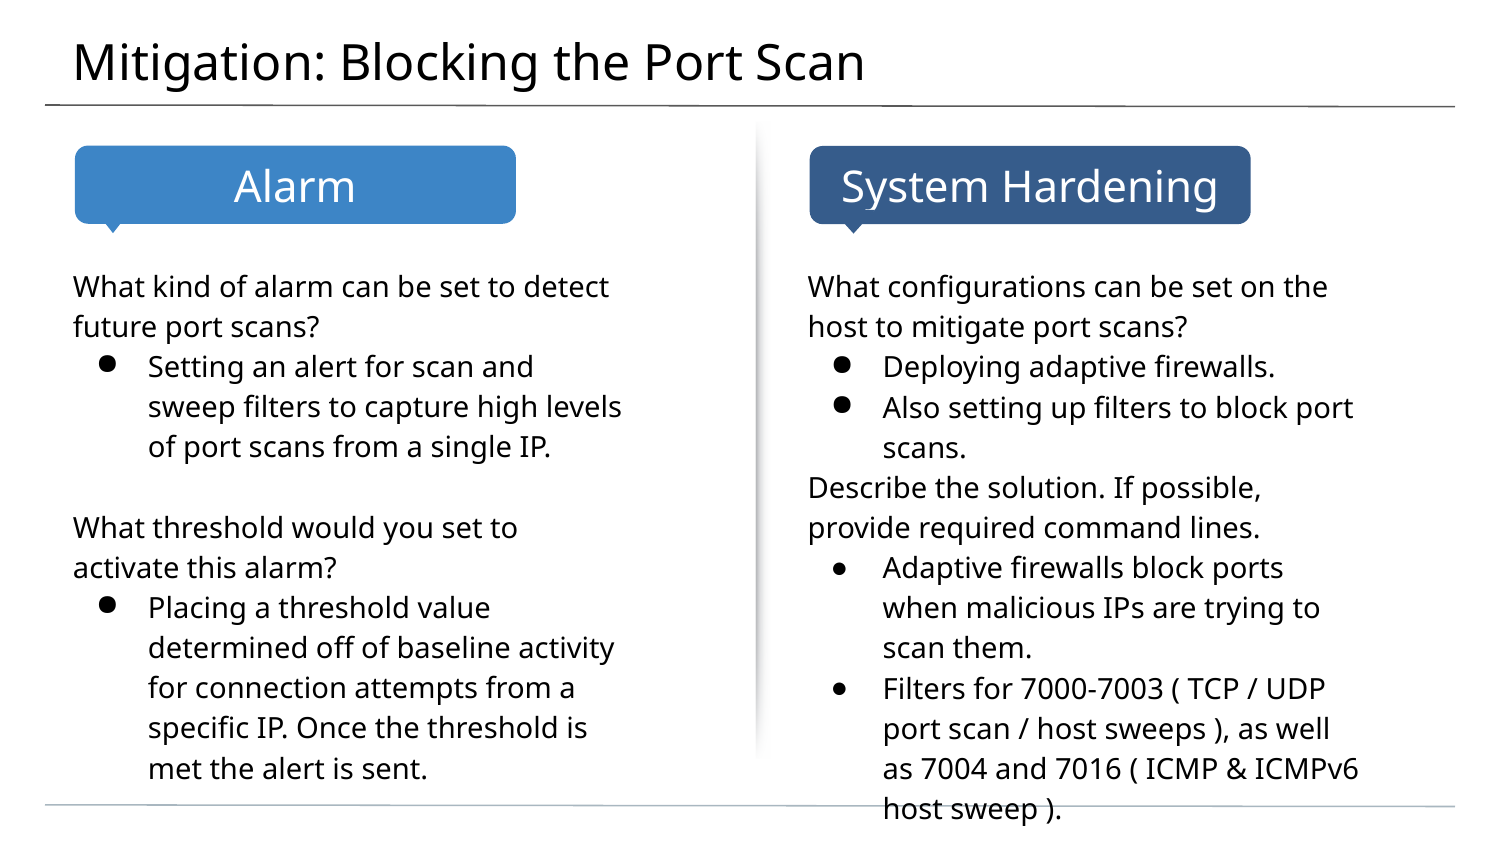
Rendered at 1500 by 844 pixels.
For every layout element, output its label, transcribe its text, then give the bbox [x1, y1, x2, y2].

title Mitigation: Blocking the Port Scan [0, 0, 1500, 88]
subtitle What configurations can be set on the host to mitigate port scans? Deploying adaptive firewalls. Also setting up filters to block port scans. Describe the solution. If possible, provide required command lines. Adaptive firewalls block ports when malicious IPs are trying to scan them. Filters for 7000-7003 ( TCP / UDP port scan / host sweeps ), as well as 7004 and 7016 ( ICMP & ICMPv6 host sweep ). [732, 263, 1438, 805]
picture [703, 107, 839, 782]
subtitle What kind of alarm can be set to detect future port scans? Setting an alert for scan and sweep filters to capture high levels of port scans from a single IP. What threshold would you set to activate this alarm? Placing a threshold value determined off of baseline activity for connection attempts from a specific IP. Once the threshold is met the alert is sent. [0, 262, 704, 764]
